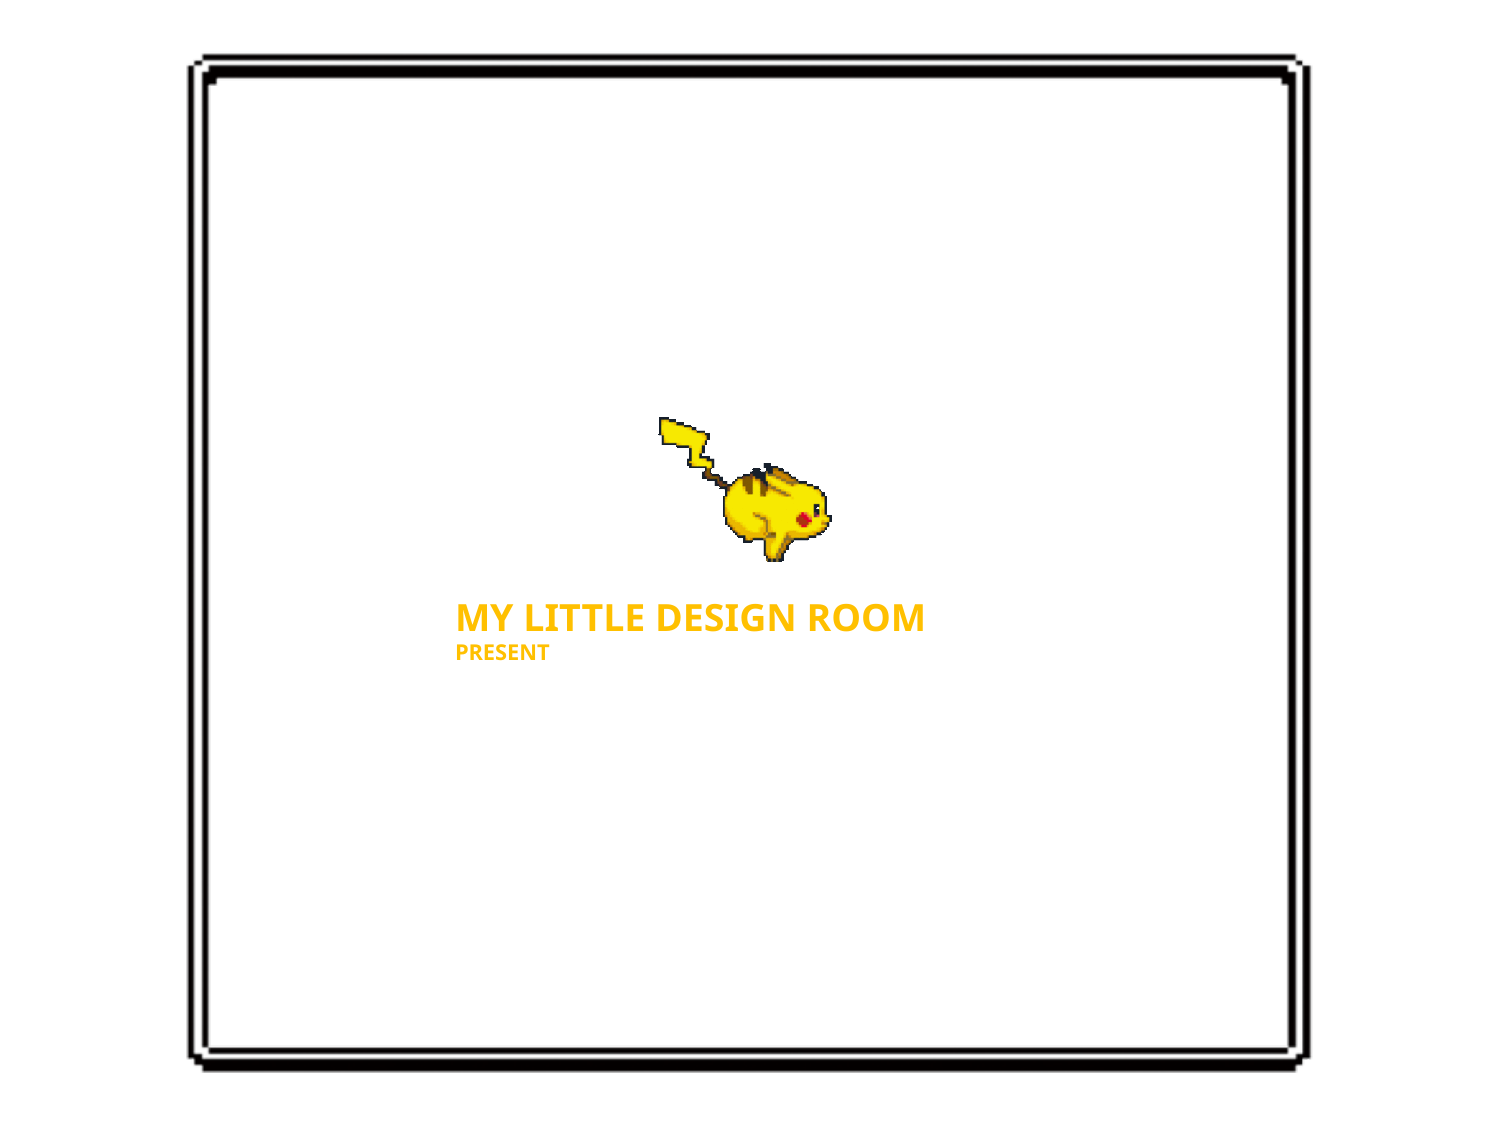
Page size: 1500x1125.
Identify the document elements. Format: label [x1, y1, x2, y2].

picture [155, 25, 1345, 1101]
